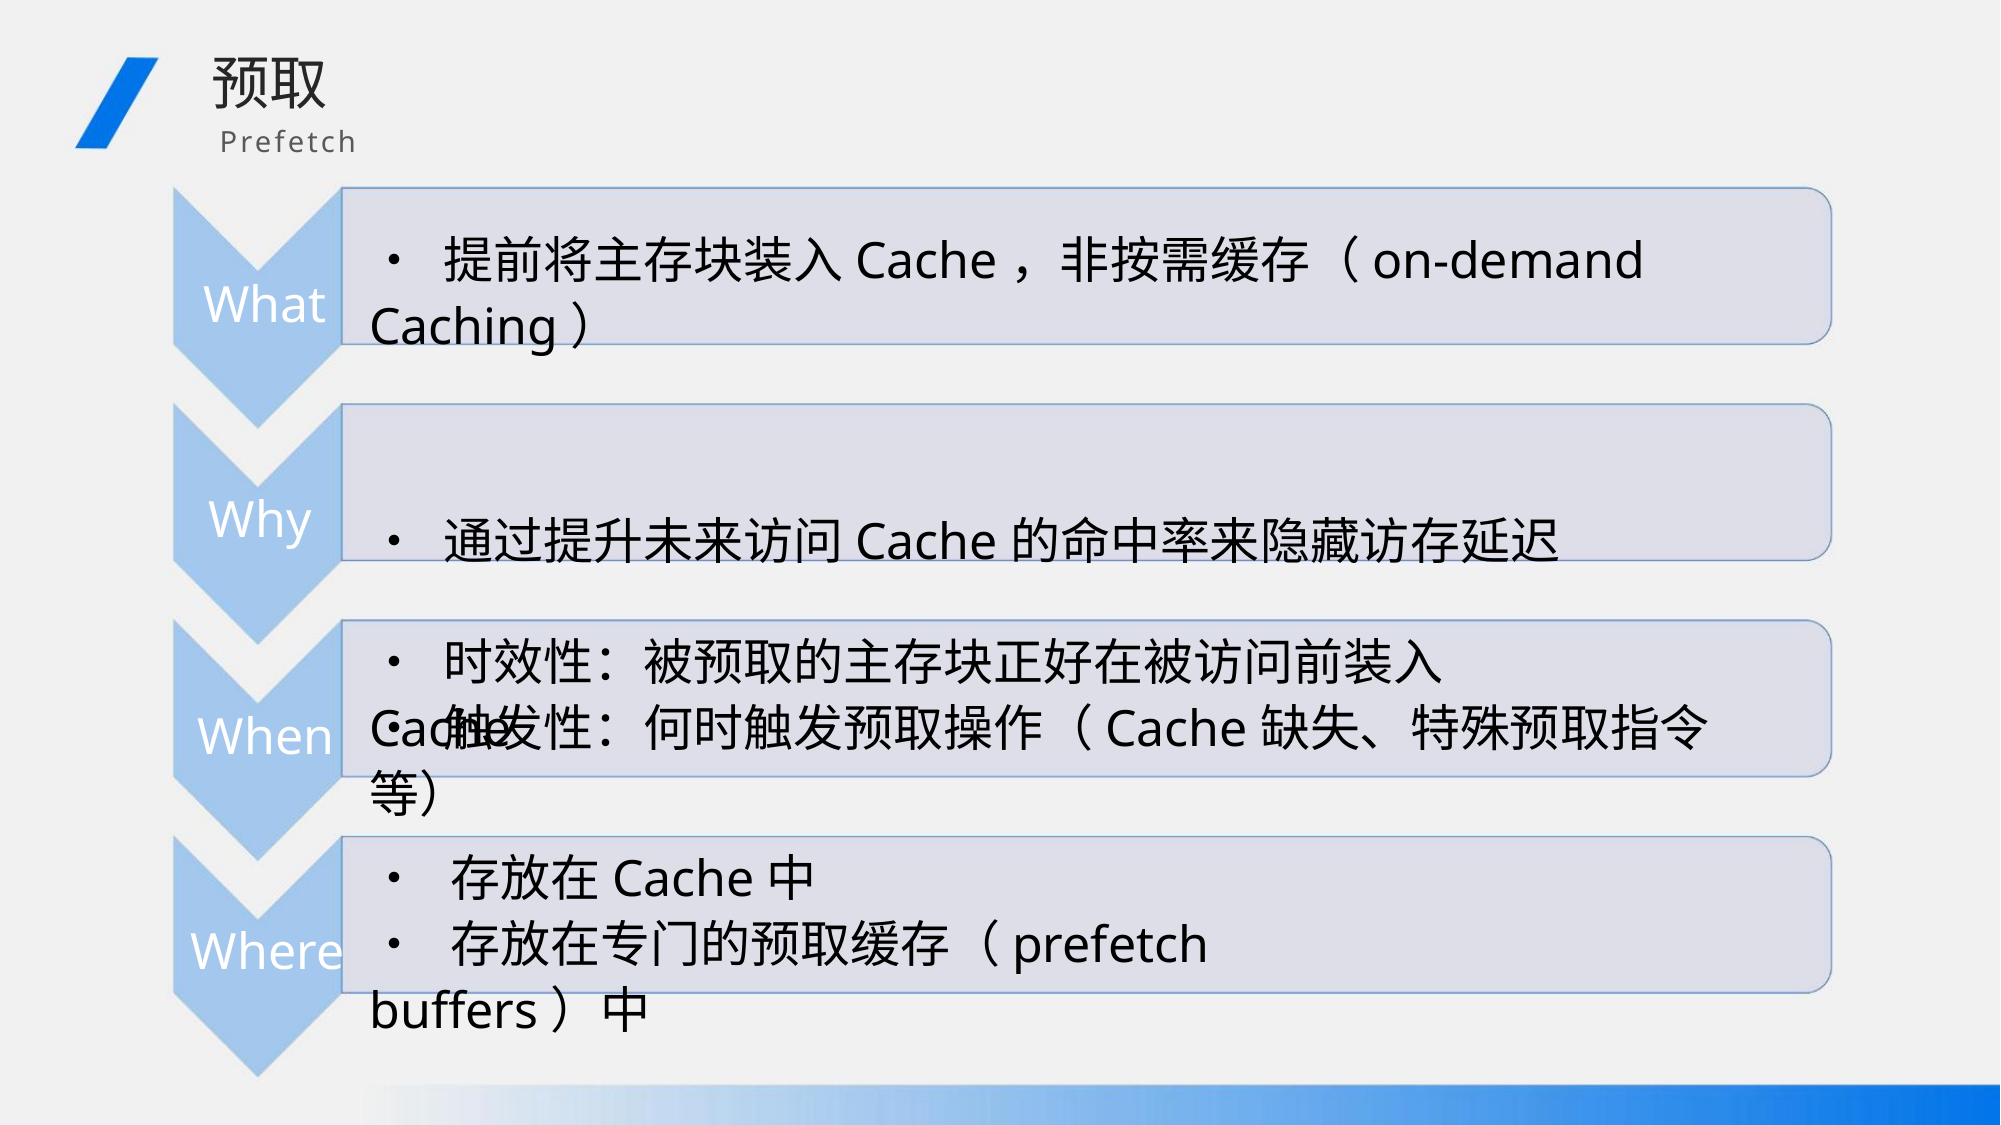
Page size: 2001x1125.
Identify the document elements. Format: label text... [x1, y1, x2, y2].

text_box • 时效性：被预取的主存块正好在被访问前装入Cache [369, 624, 1578, 690]
text_box • 触发性：何时触发预取操作（Cache缺失、特殊预取指令等） [369, 690, 1778, 823]
text_box What Why [203, 277, 337, 548]
text_box 预取 Prefetch [211, 58, 384, 158]
text_box [0, 0, 2000, 1125]
text_box When Where [190, 709, 350, 980]
text_box • 提前将主存块装入Cache，非按需缓存（on-demand Caching） • 通过提升未来访问Cache的命中率来隐藏访存延迟 [369, 222, 1867, 570]
text_box • 存放在Cache中 • 存放在专门的预取缓存（prefetch buffers）中 [369, 840, 1399, 1039]
